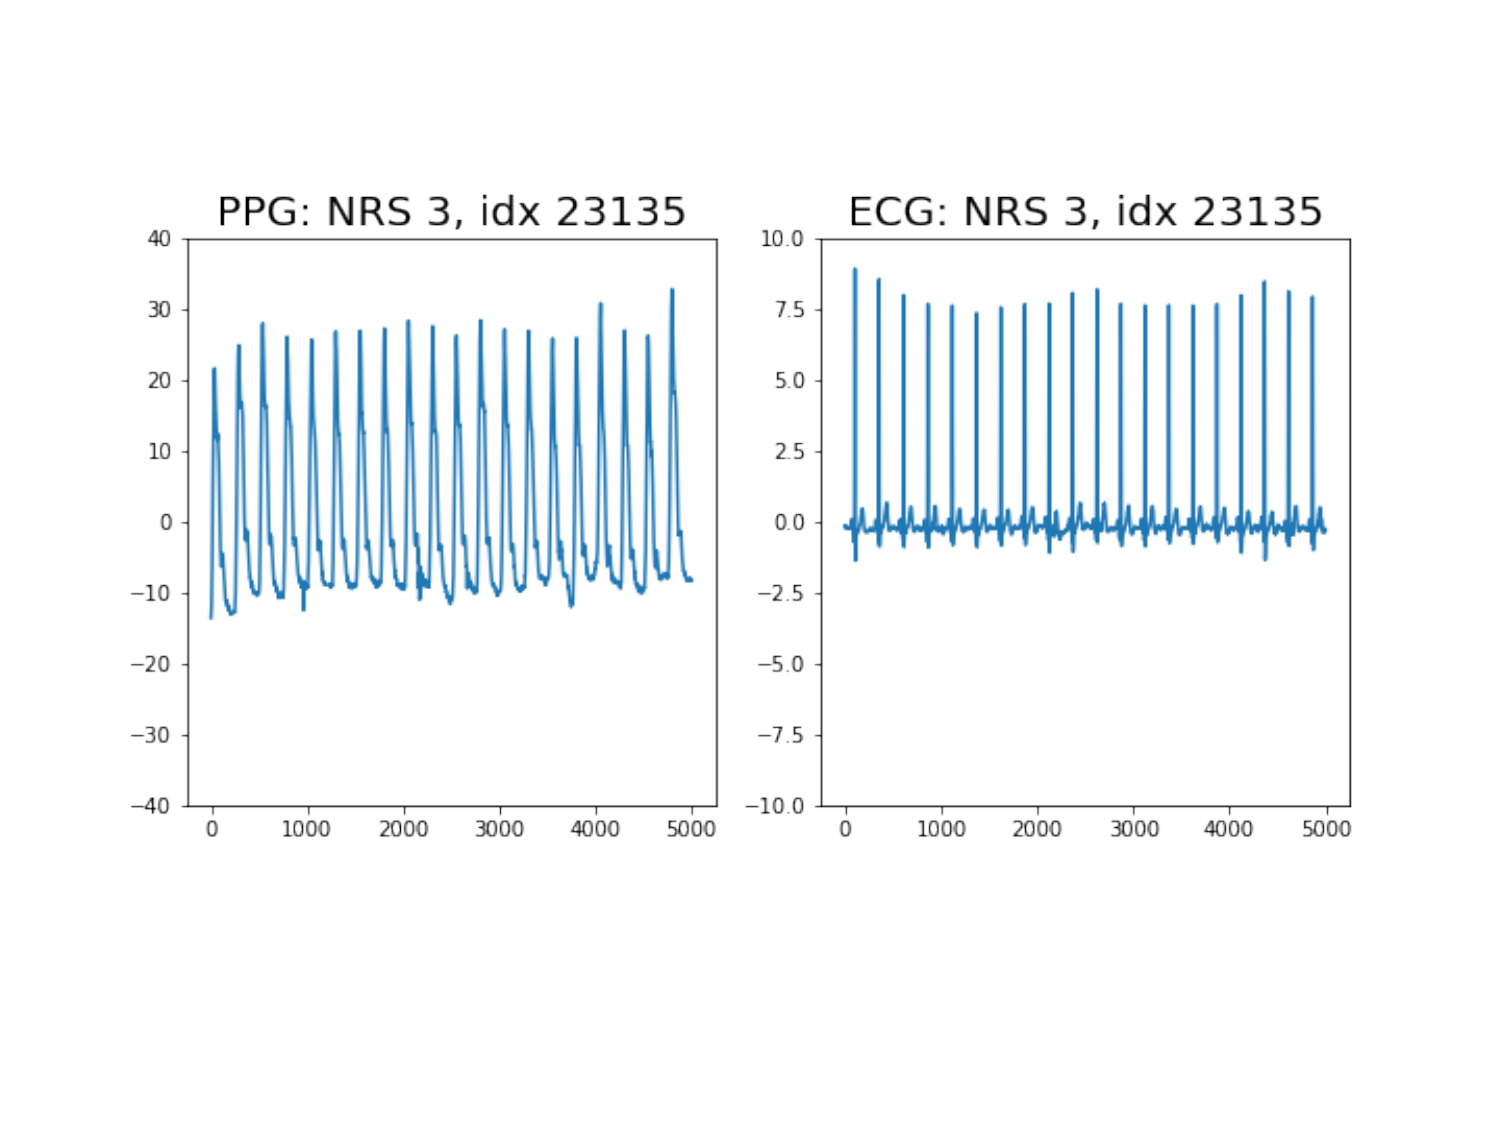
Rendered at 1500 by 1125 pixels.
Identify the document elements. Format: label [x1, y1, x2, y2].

picture [0, 149, 1500, 901]
